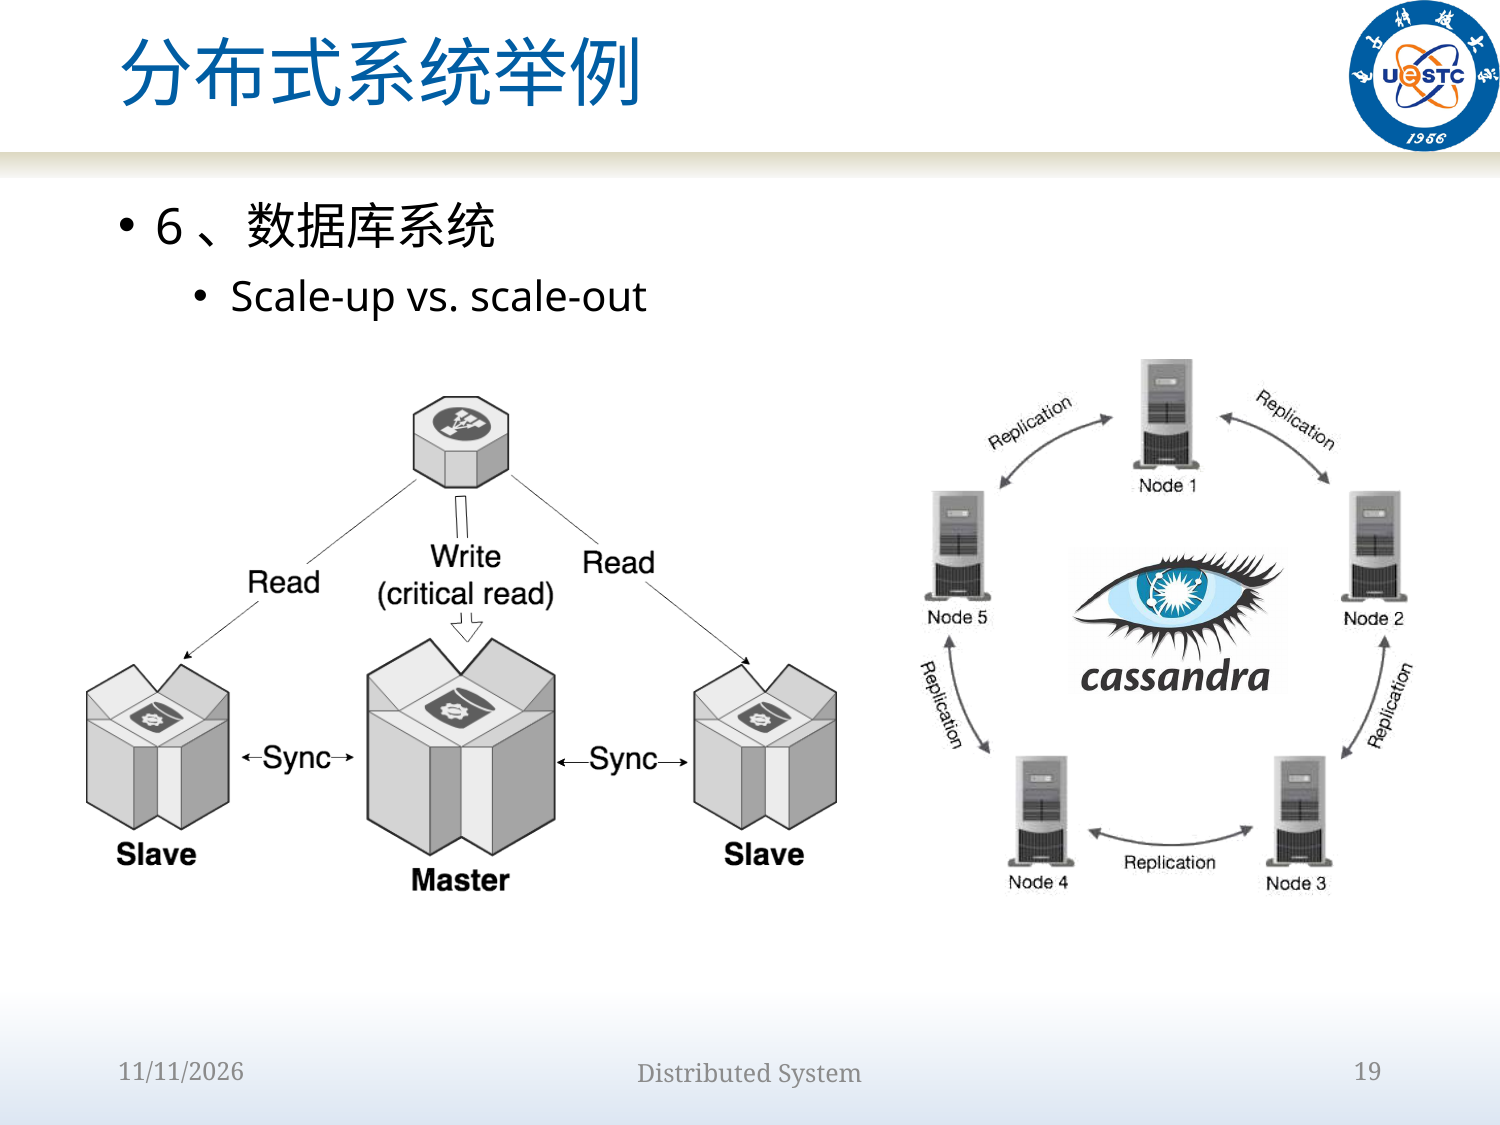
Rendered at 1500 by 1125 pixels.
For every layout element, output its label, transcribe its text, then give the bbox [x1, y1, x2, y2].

picture [910, 359, 1424, 898]
title 分布式系统举例 [103, 0, 1348, 153]
list 6、数据库系统 Scale-up vs. scale-out [103, 181, 1397, 1014]
picture [86, 396, 837, 898]
slide_number 19 [1085, 1042, 1397, 1103]
footer Distributed System [414, 1042, 1085, 1103]
picture [1348, 0, 1500, 152]
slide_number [103, 1042, 414, 1103]
